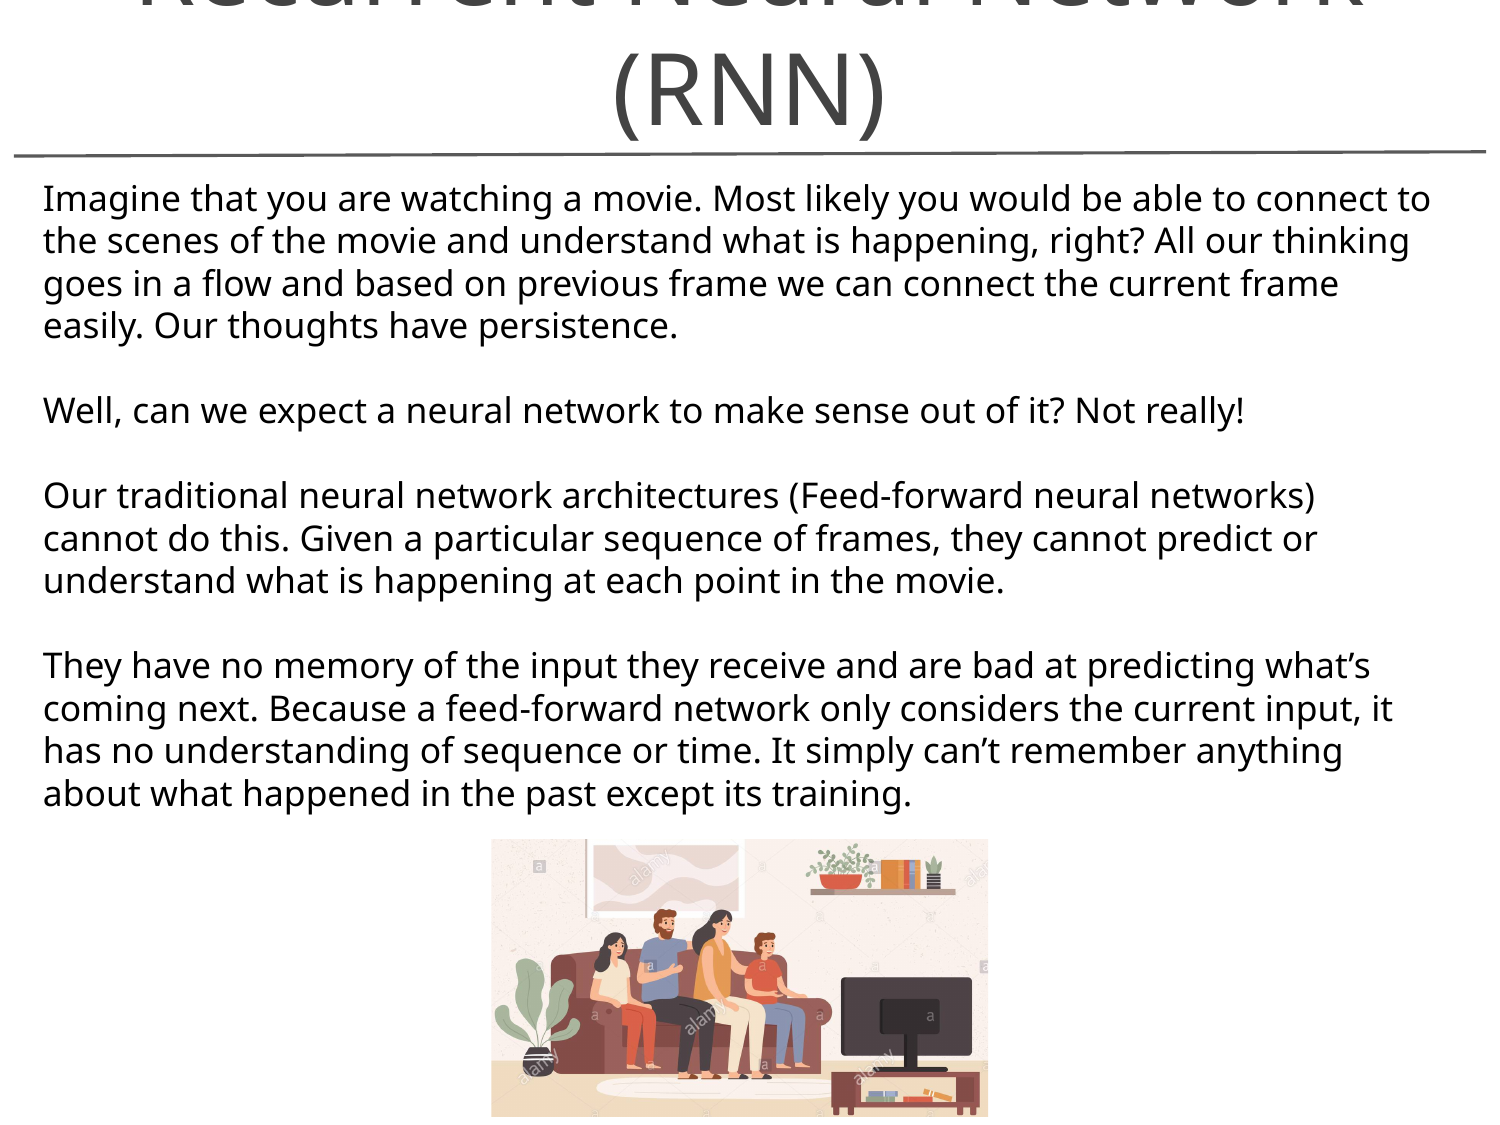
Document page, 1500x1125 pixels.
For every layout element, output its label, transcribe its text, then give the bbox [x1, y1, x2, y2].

text_box Recurrent Neural Network (RNN) [0, 27, 1500, 160]
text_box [13, 151, 1487, 157]
text_box Imagine that you are watching a movie. Most likely you would be able to connect to the scenes of the movie and understand what is happening, right? All our thinking goes in a flow and based on previous frame we can connect the current frame easily. Our thoughts have persistence. Well, can we expect a neural network to make sense out of it? Not really! Our traditional neural network architectures (Feed-forward neural networks) cannot do this. Given a particular sequence of frames, they cannot predict or understand what is happening at each point in the movie. They have no memory of the input they receive and are bad at predicting what’s coming next. Because a feed-forward network only considers the current input, it has no understanding of sequence or time. It simply can’t remember anything about what happened in the past except its training. [27, 165, 1452, 1125]
picture [491, 839, 989, 1118]
